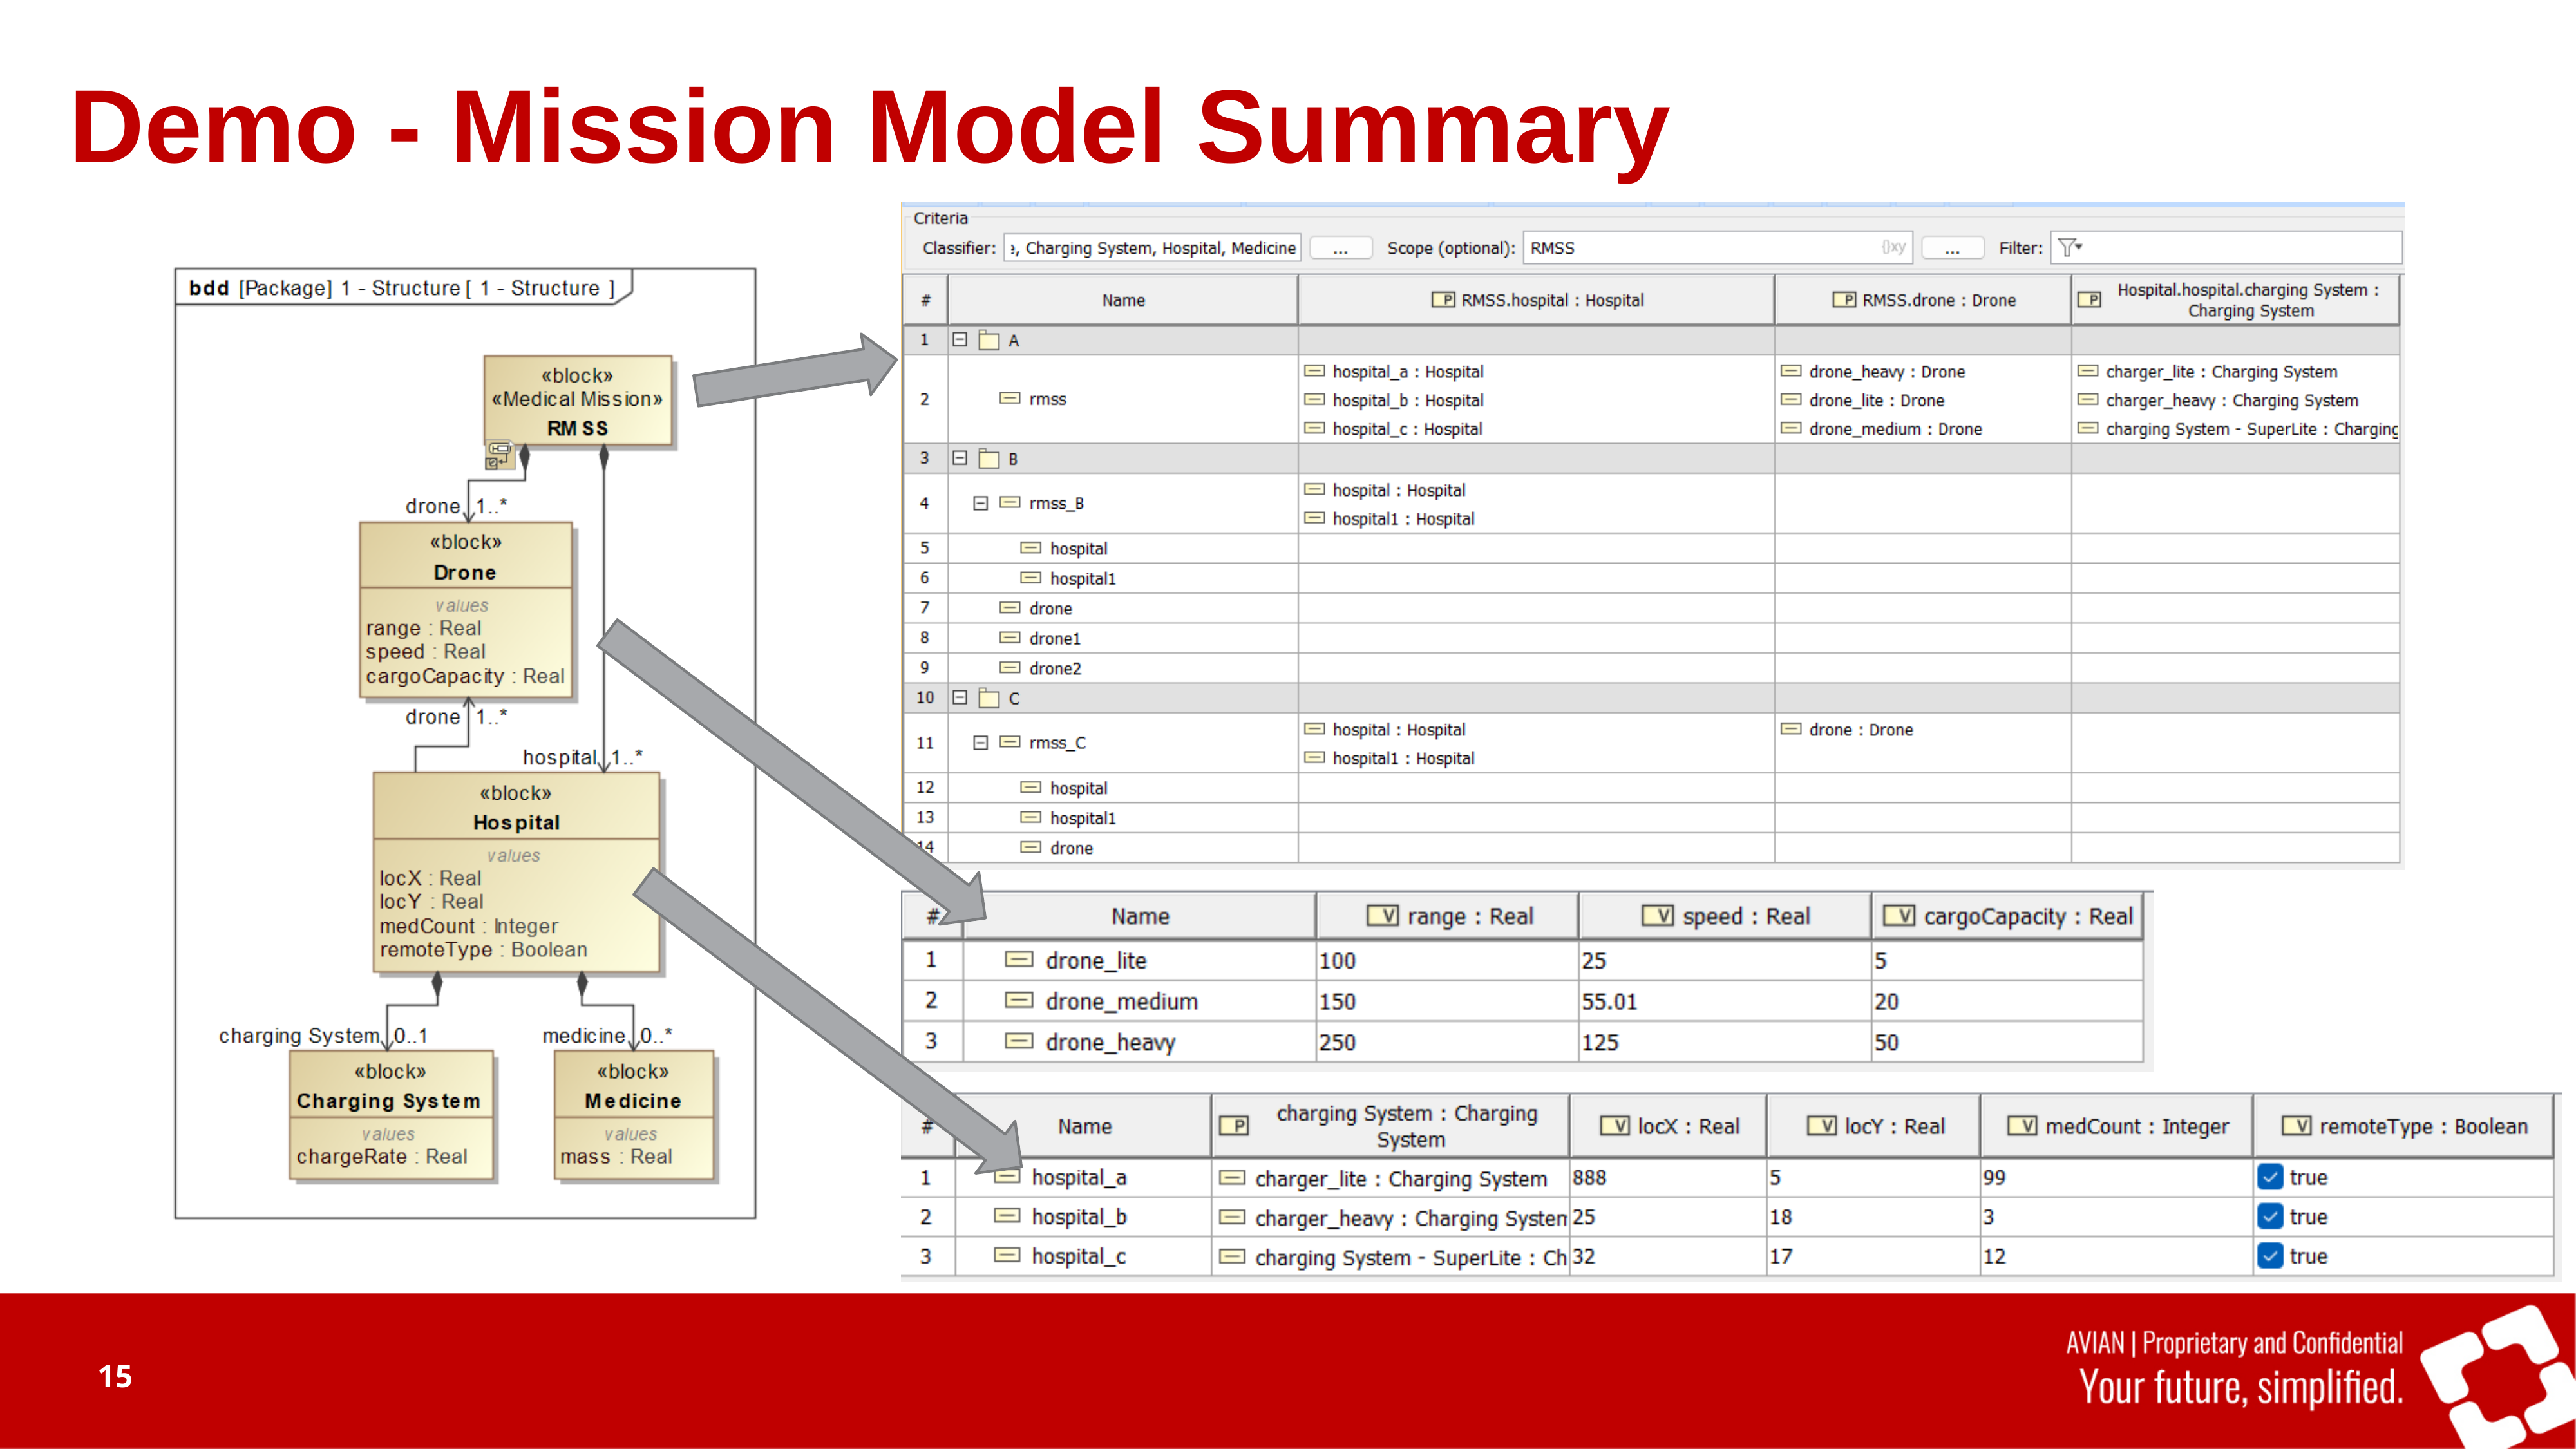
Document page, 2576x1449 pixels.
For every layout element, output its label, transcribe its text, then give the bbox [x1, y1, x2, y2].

picture [0, 1293, 2576, 1449]
text_box [766, 332, 896, 397]
text_box [902, 877, 983, 887]
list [171, 263, 764, 1222]
text_box [766, 730, 898, 875]
picture [901, 1091, 2562, 1283]
text_box [766, 952, 949, 1096]
title Demo - Mission Model Summary [58, 0, 2377, 242]
picture [901, 202, 2405, 870]
slide_number 15 [58, 1335, 172, 1421]
picture [901, 889, 2154, 1072]
